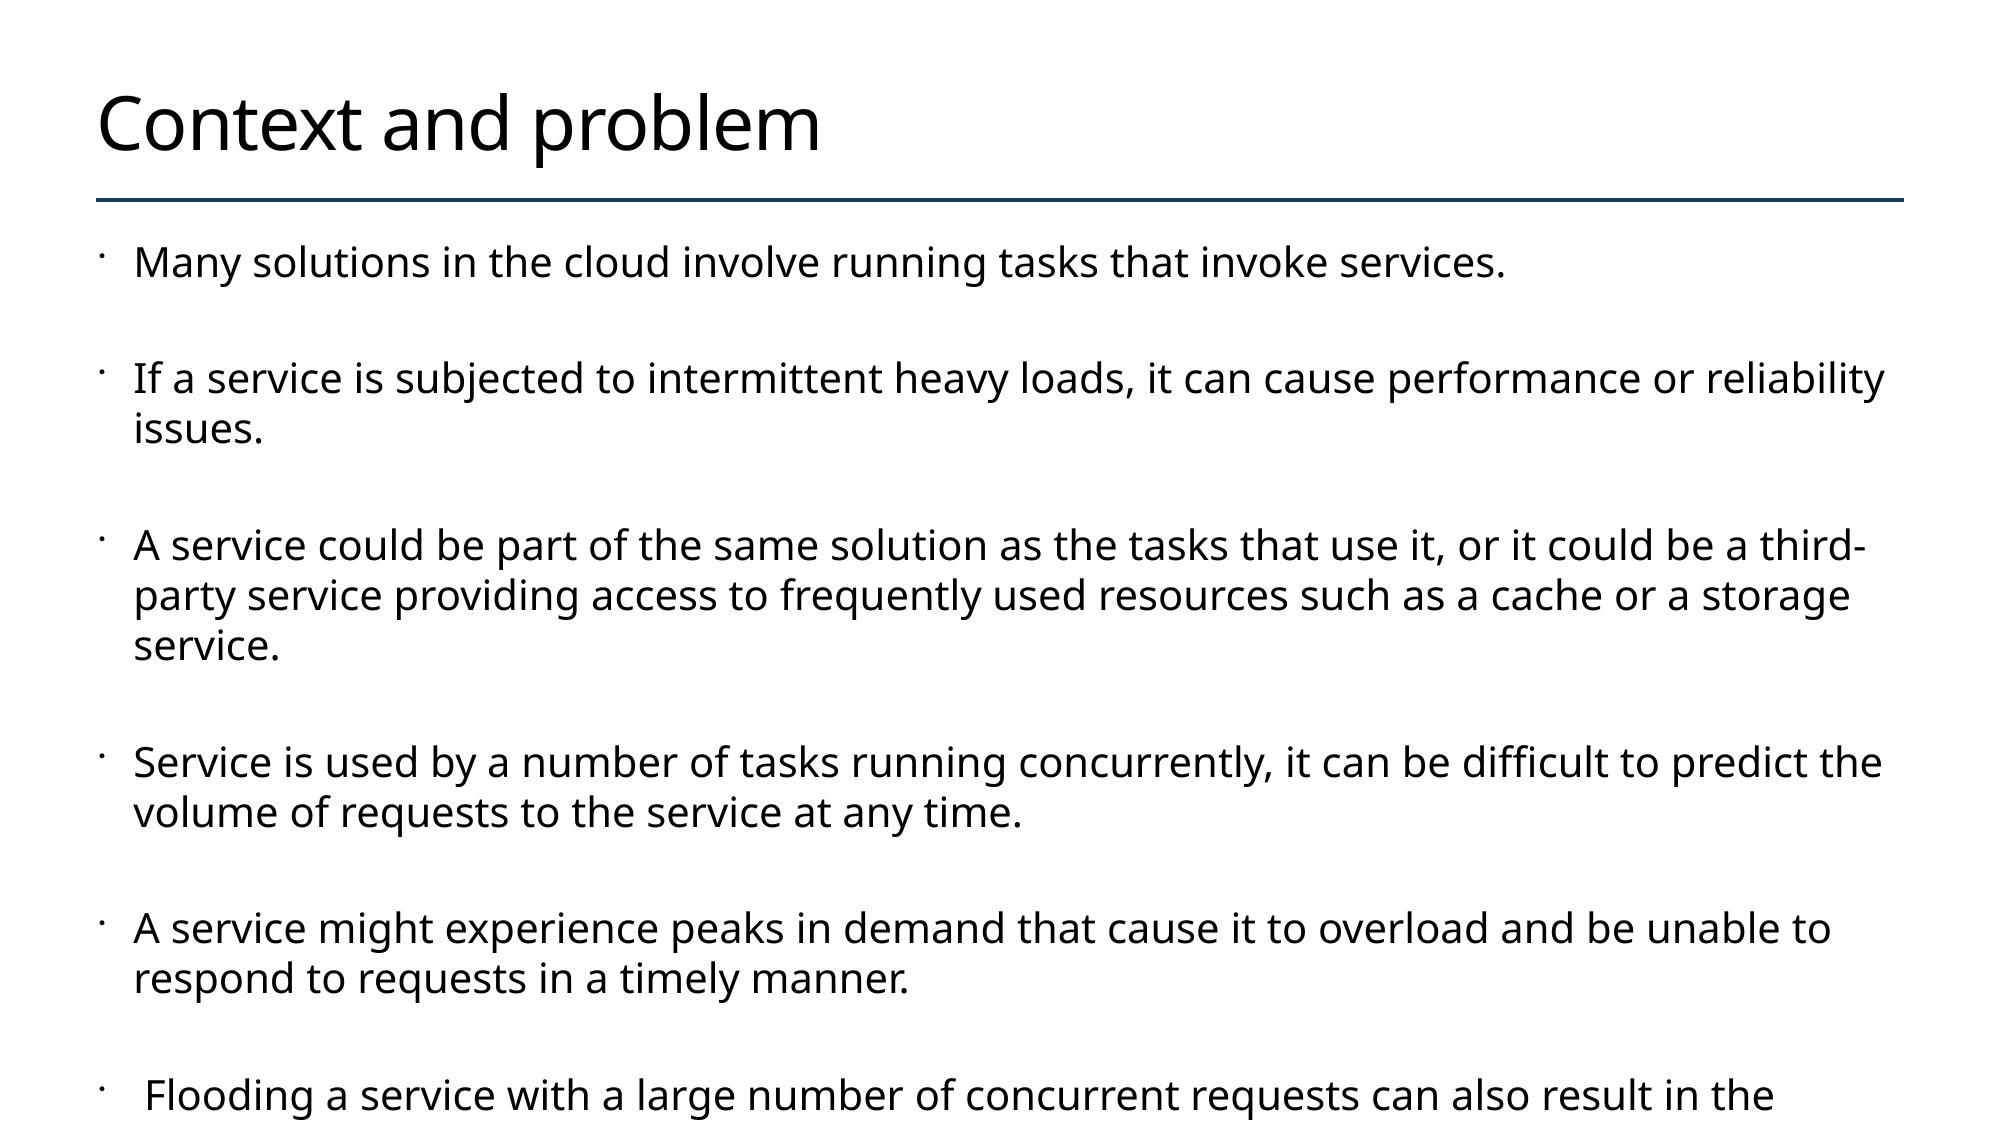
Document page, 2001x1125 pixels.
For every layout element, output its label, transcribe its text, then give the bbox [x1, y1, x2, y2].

title Context and problem [96, 75, 1904, 166]
list Many solutions in the cloud involve running tasks that invoke services. If a service is subjected to intermittent heavy loads, it can cause performance or reliability issues. A service could be part of the same solution as the tasks that use it, or it could be a third-party service providing access to frequently used resources such as a cache or a storage service. Service is used by a number of tasks running concurrently, it can be difficult to predict the volume of requests to the service at any time. A service might experience peaks in demand that cause it to overload and be unable to respond to requests in a timely manner. Flooding a service with a large number of concurrent requests can also result in the service failing if it's unable to handle the contention these requests cause. [95, 235, 1904, 1094]
